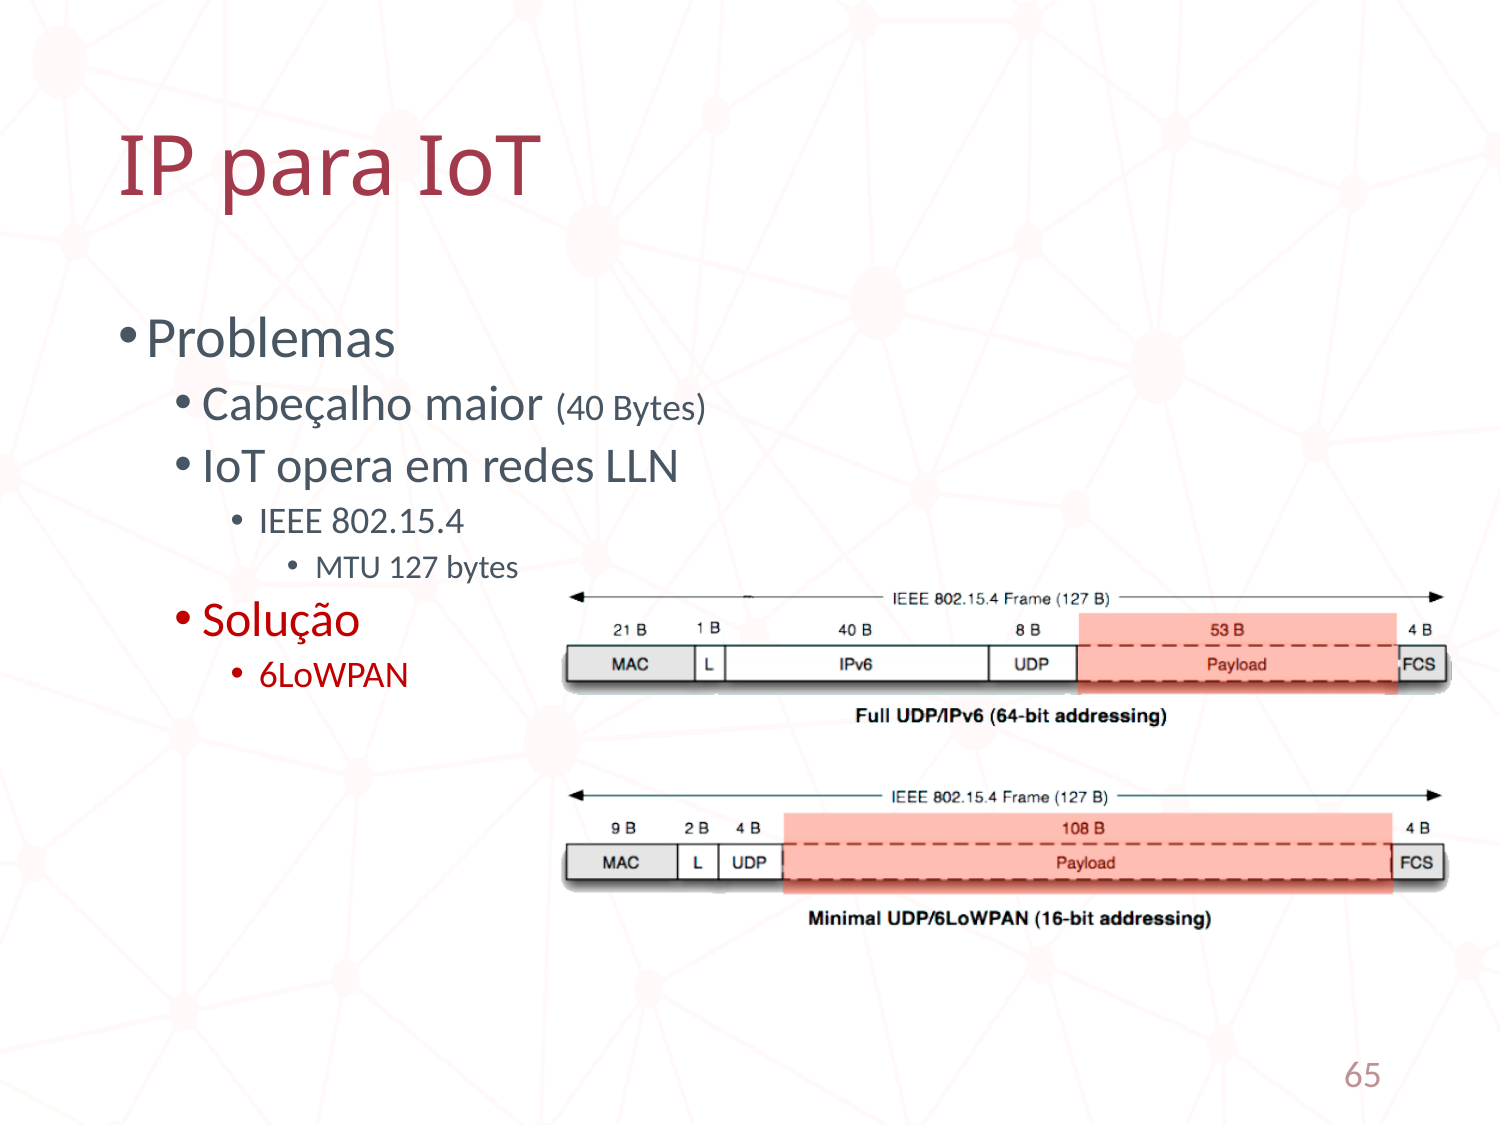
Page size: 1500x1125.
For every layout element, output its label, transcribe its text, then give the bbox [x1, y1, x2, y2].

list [547, 781, 1459, 943]
list Problemas Cabeçalho maior (40 Bytes) IoT opera em redes LLN IEEE 802.15.4 MTU 127 bytes Solução 6LoWPAN [103, 299, 727, 1014]
title IP para IoT [103, 59, 1397, 278]
picture [551, 582, 1459, 731]
slide_number 65 [1059, 1042, 1397, 1103]
